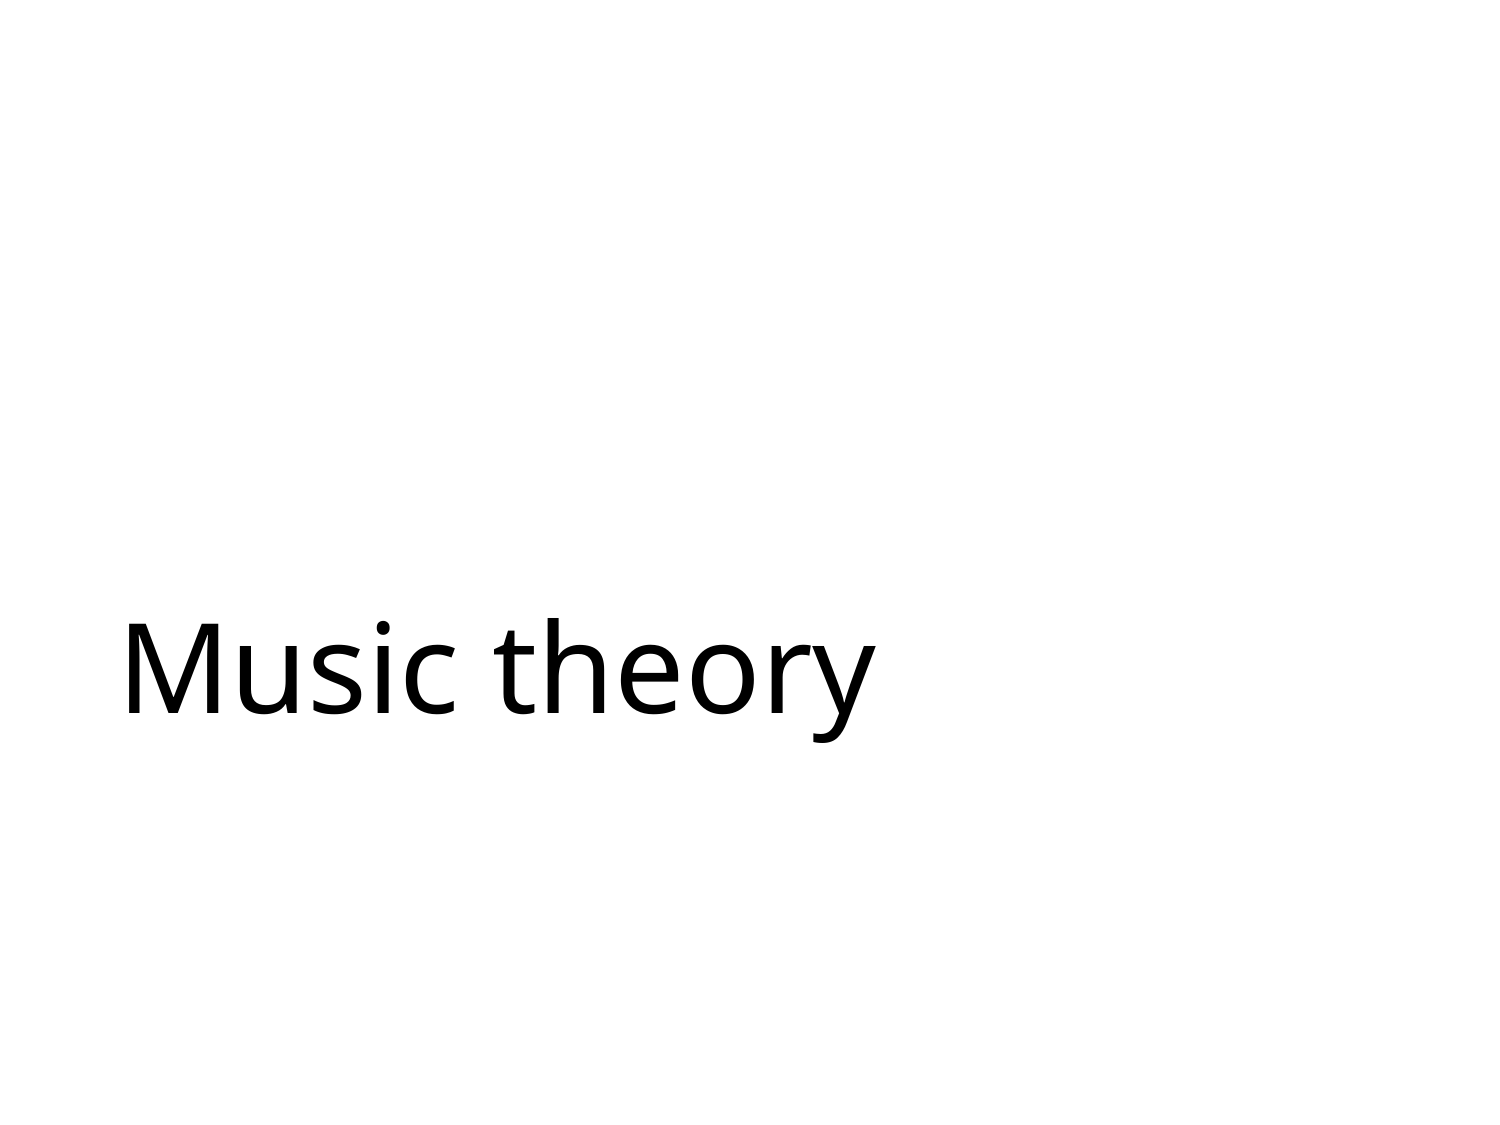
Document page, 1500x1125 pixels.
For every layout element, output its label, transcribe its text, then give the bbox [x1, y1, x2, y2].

title Music theory [102, 280, 1397, 749]
